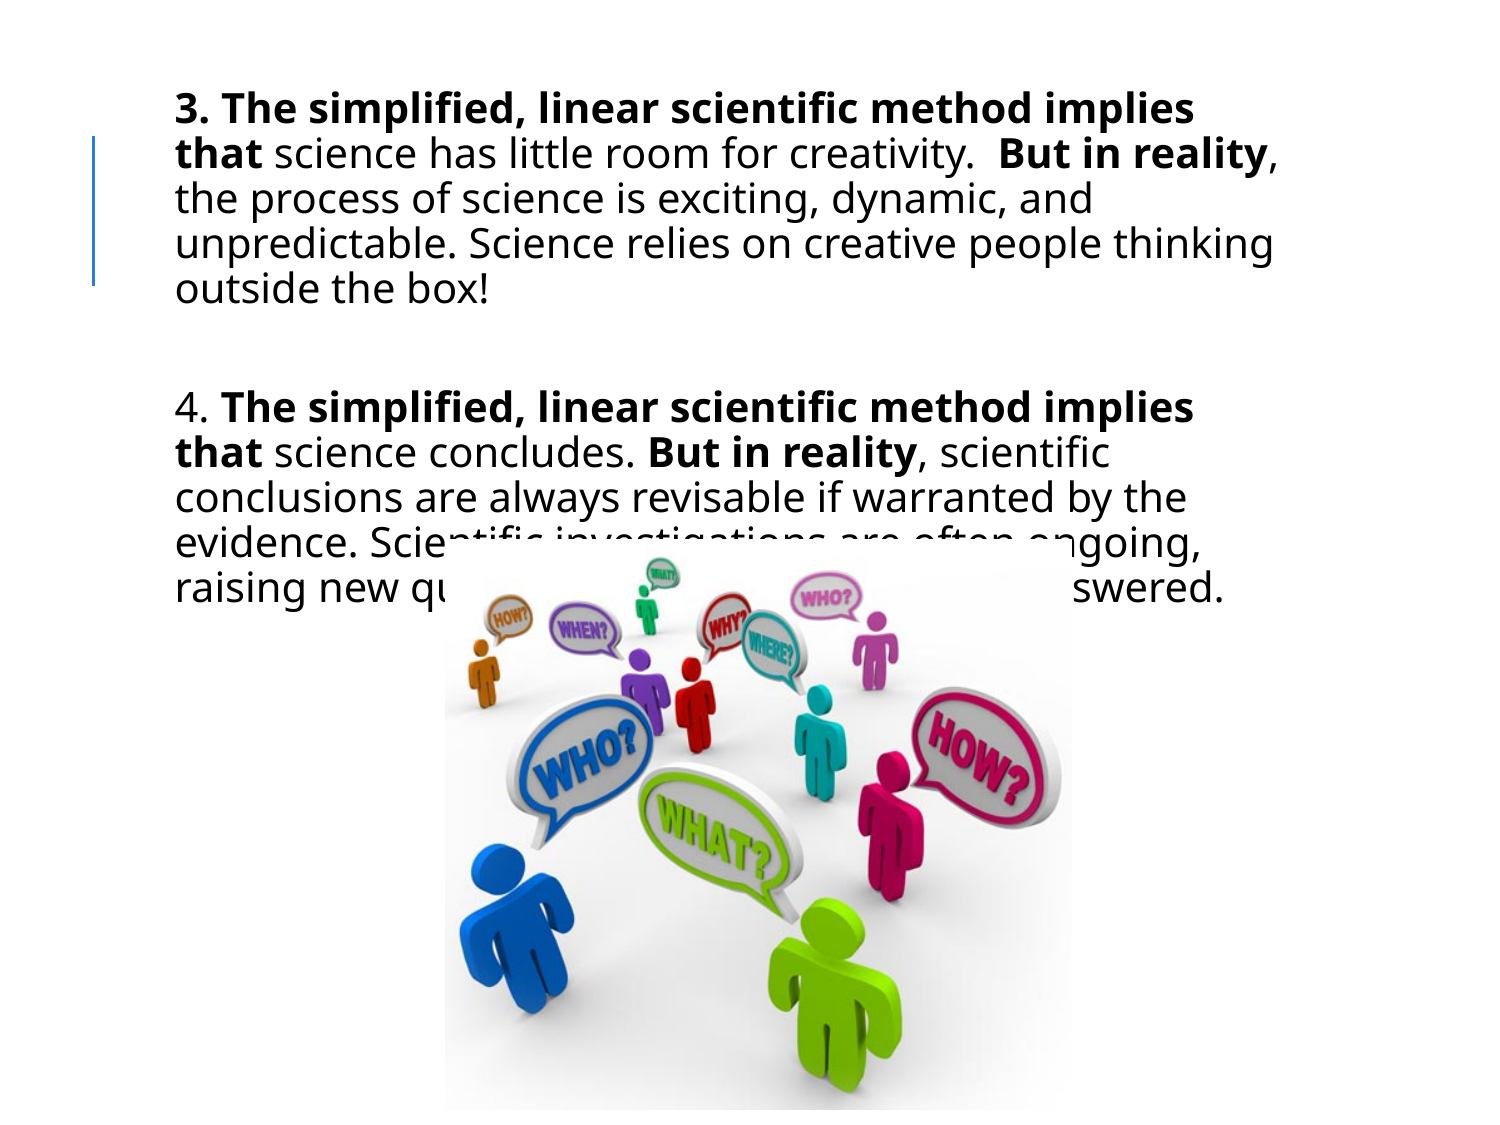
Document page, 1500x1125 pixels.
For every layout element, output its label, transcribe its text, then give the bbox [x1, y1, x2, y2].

picture [445, 539, 1073, 1110]
list 3. The simplified, linear scientific method implies that science has little room for creativity. But in reality, the process of science is exciting, dynamic, and unpredictable. Science relies on creative people thinking outside the box! 4. The simplified, linear scientific method implies that science concludes. But in reality, scientific conclusions are always revisable if warranted by the evidence. Scientific investigations are often ongoing, raising new questions even as old ones are answered. [152, 80, 1348, 615]
